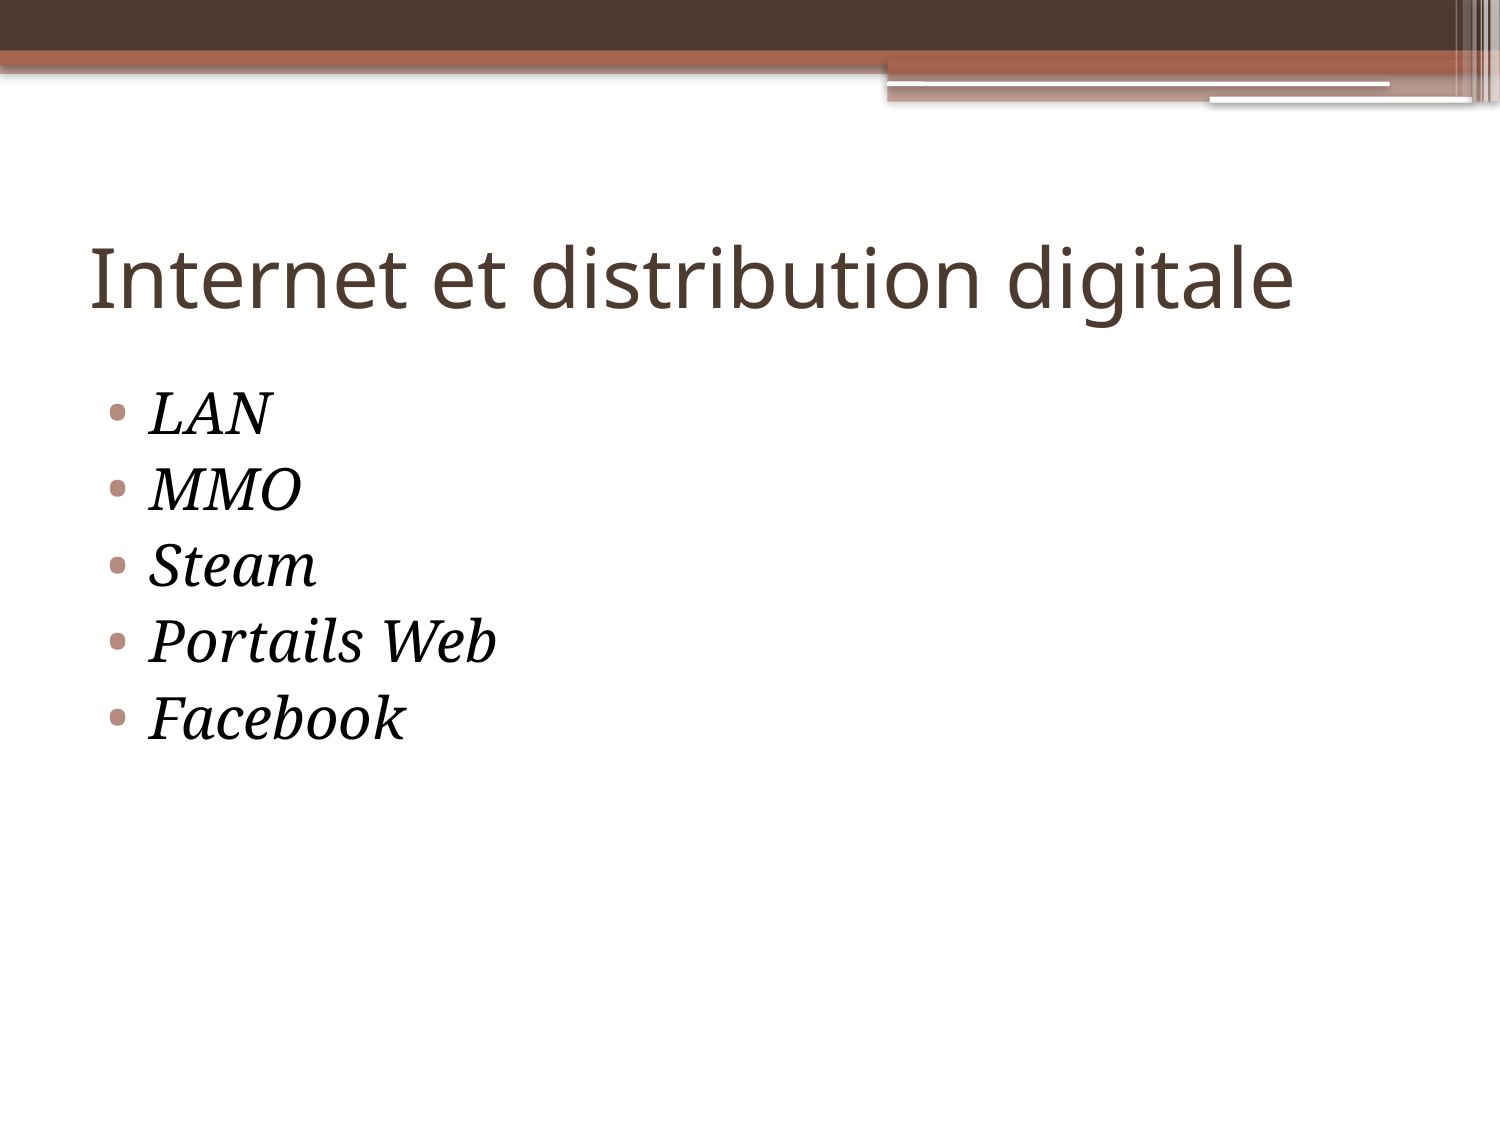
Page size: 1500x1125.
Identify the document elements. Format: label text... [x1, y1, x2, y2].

title Internet et distribution digitale [75, 187, 1425, 363]
list LAN MMO Steam Portails Web Facebook [75, 368, 1425, 1079]
